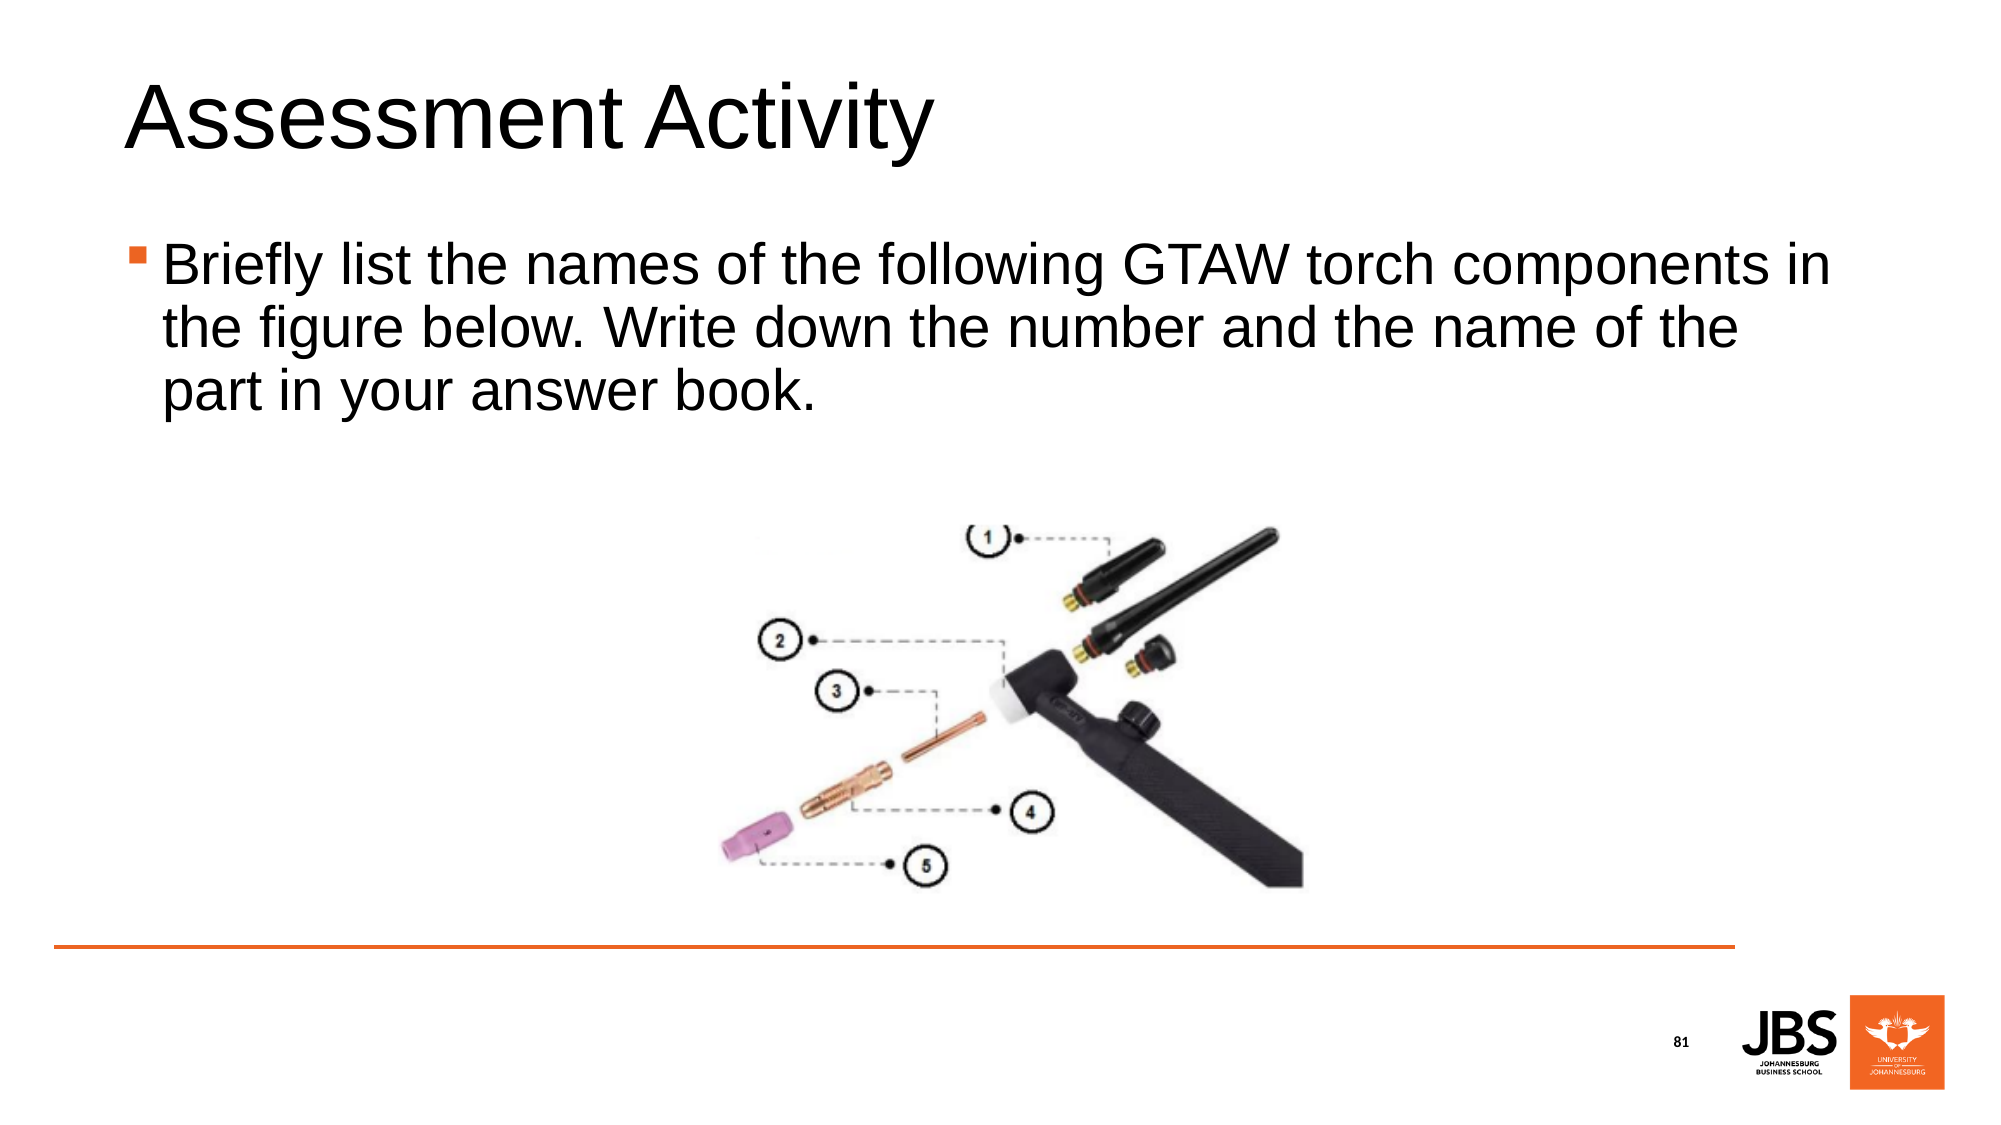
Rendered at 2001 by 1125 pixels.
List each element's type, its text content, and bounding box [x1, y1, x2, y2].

picture [677, 515, 1323, 899]
list Briefly list the names of the following GTAW torch components in the figure below. Write down the number and the name of the part in your answer book. [109, 226, 1863, 1014]
picture [1728, 981, 1958, 1103]
title Assessment Activity [109, 59, 1863, 179]
